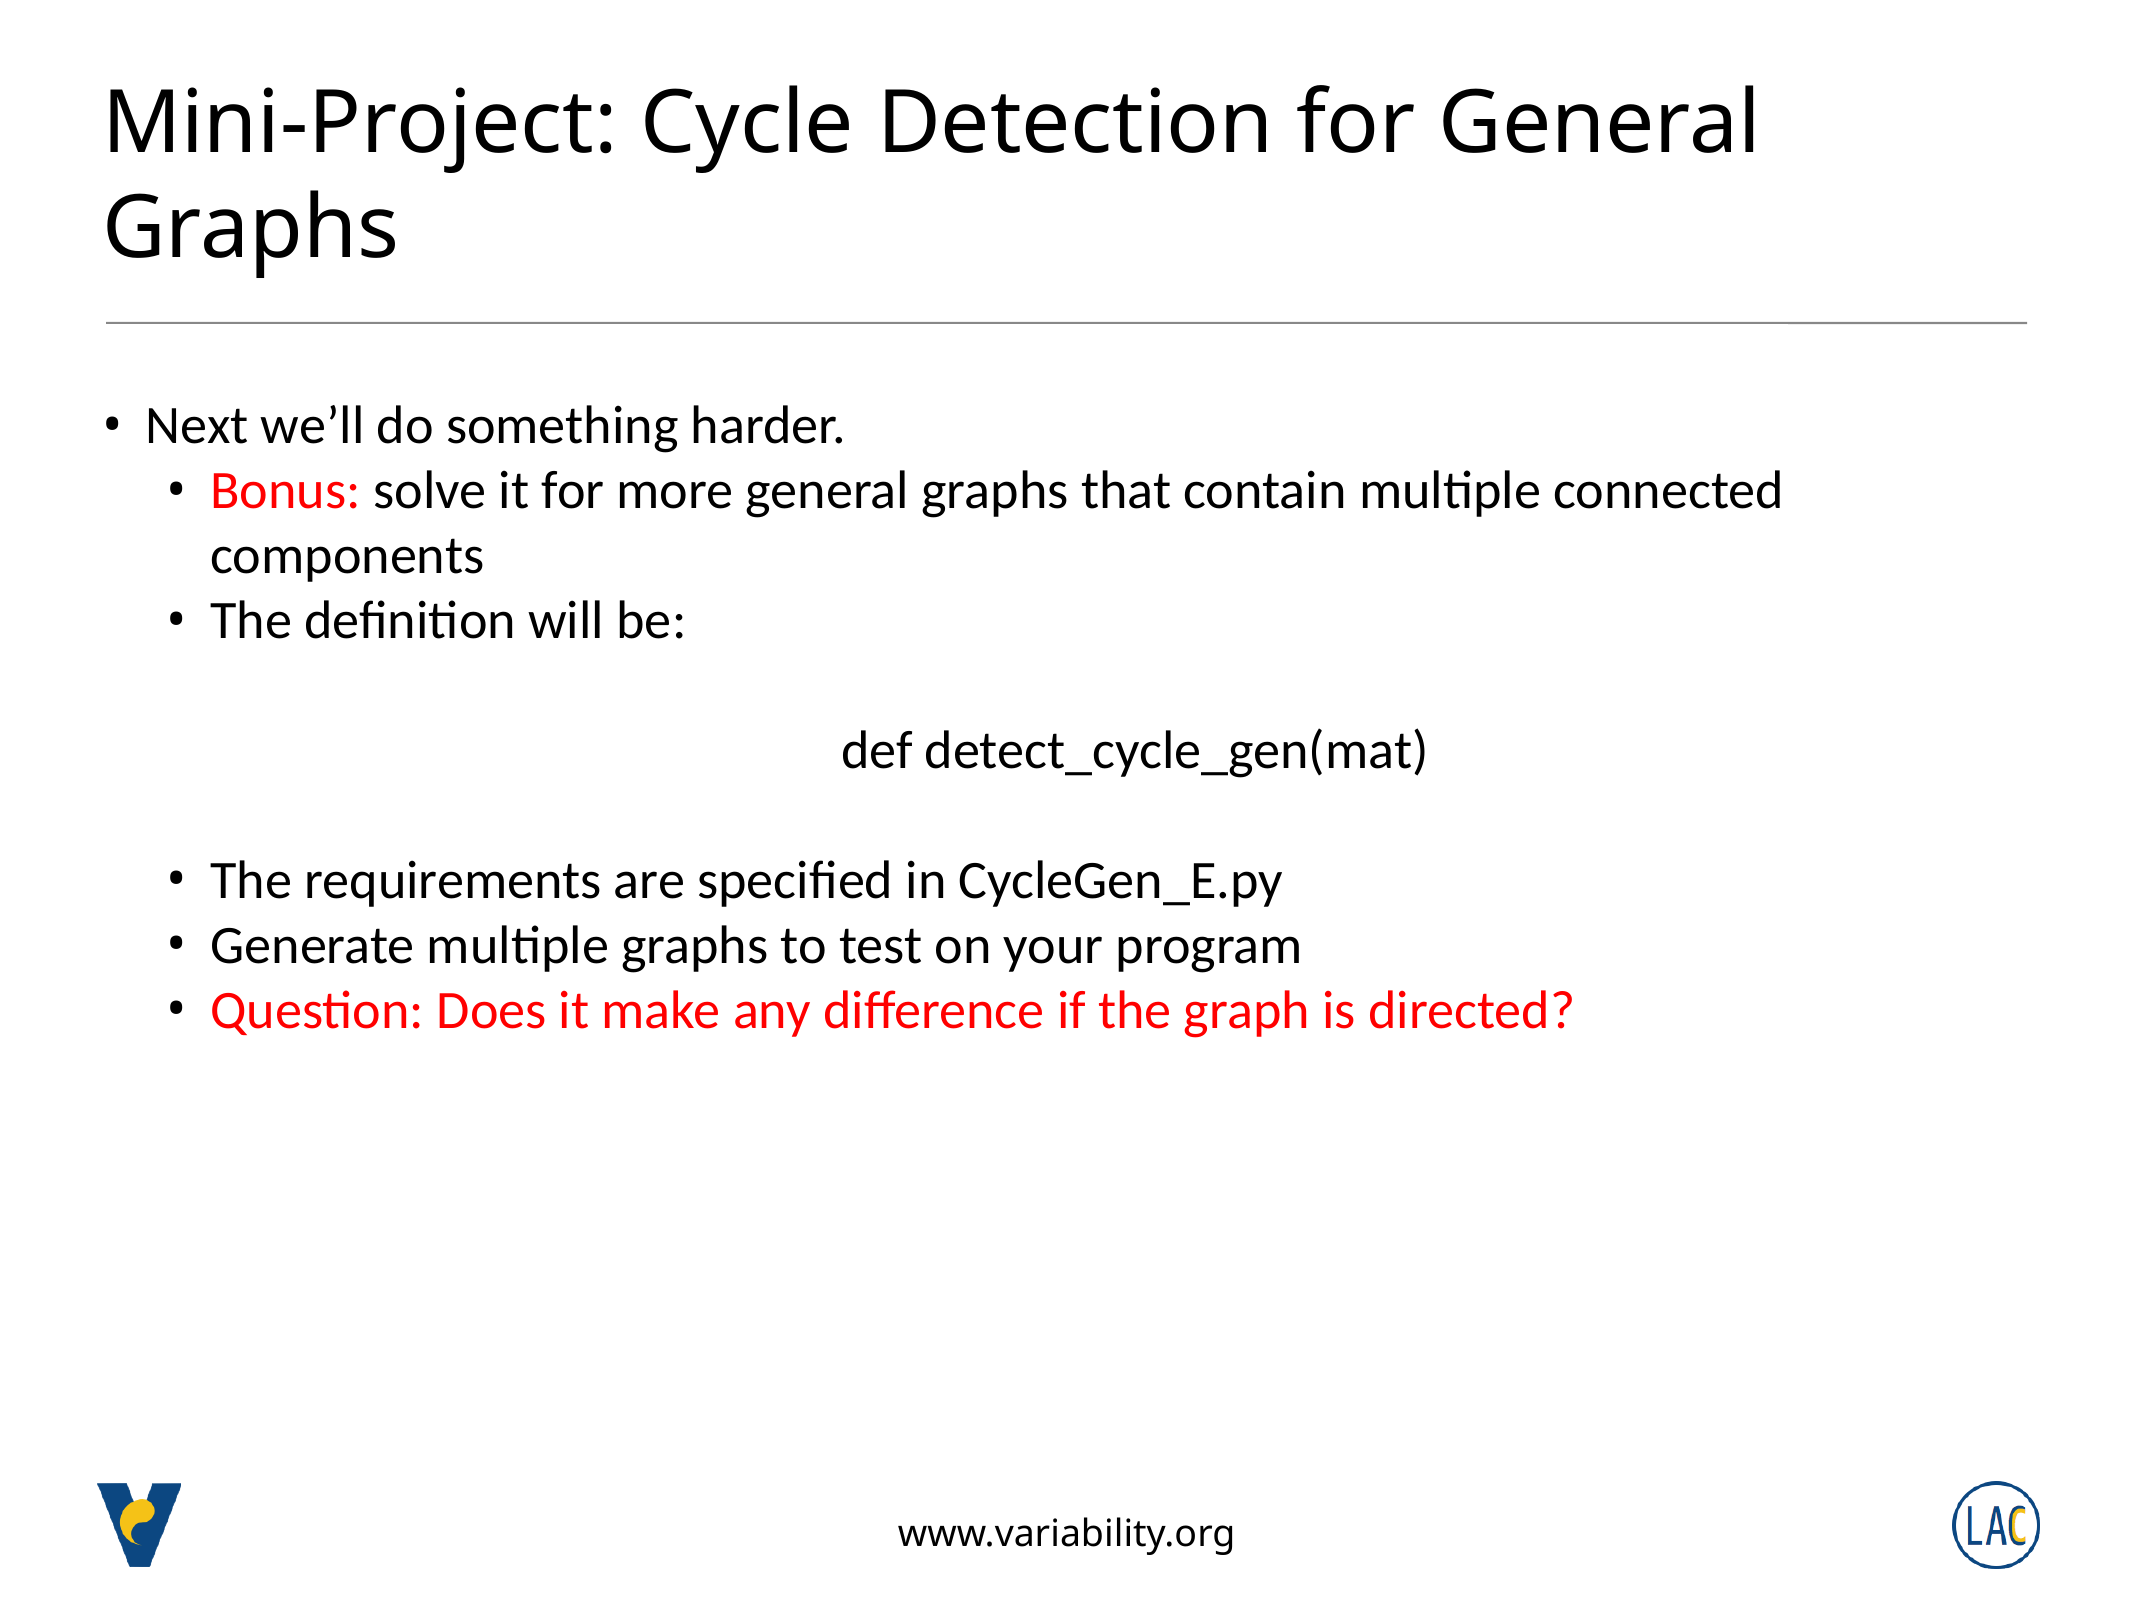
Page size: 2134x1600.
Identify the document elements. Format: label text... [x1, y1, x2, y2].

list Next we’ll do something harder. Bonus: solve it for more general graphs that contain multiple connected components The definition will be: def detect_cycle_gen(mat) The requirements are specified in CycleGen_E.py Generate multiple graphs to test on your program Question: Does it make any difference if the graph is directed? [93, 381, 2040, 1459]
title Mini-Project: Cycle Detection for General Graphs [93, 54, 2040, 284]
picture [97, 1483, 181, 1567]
picture [1952, 1481, 2040, 1569]
